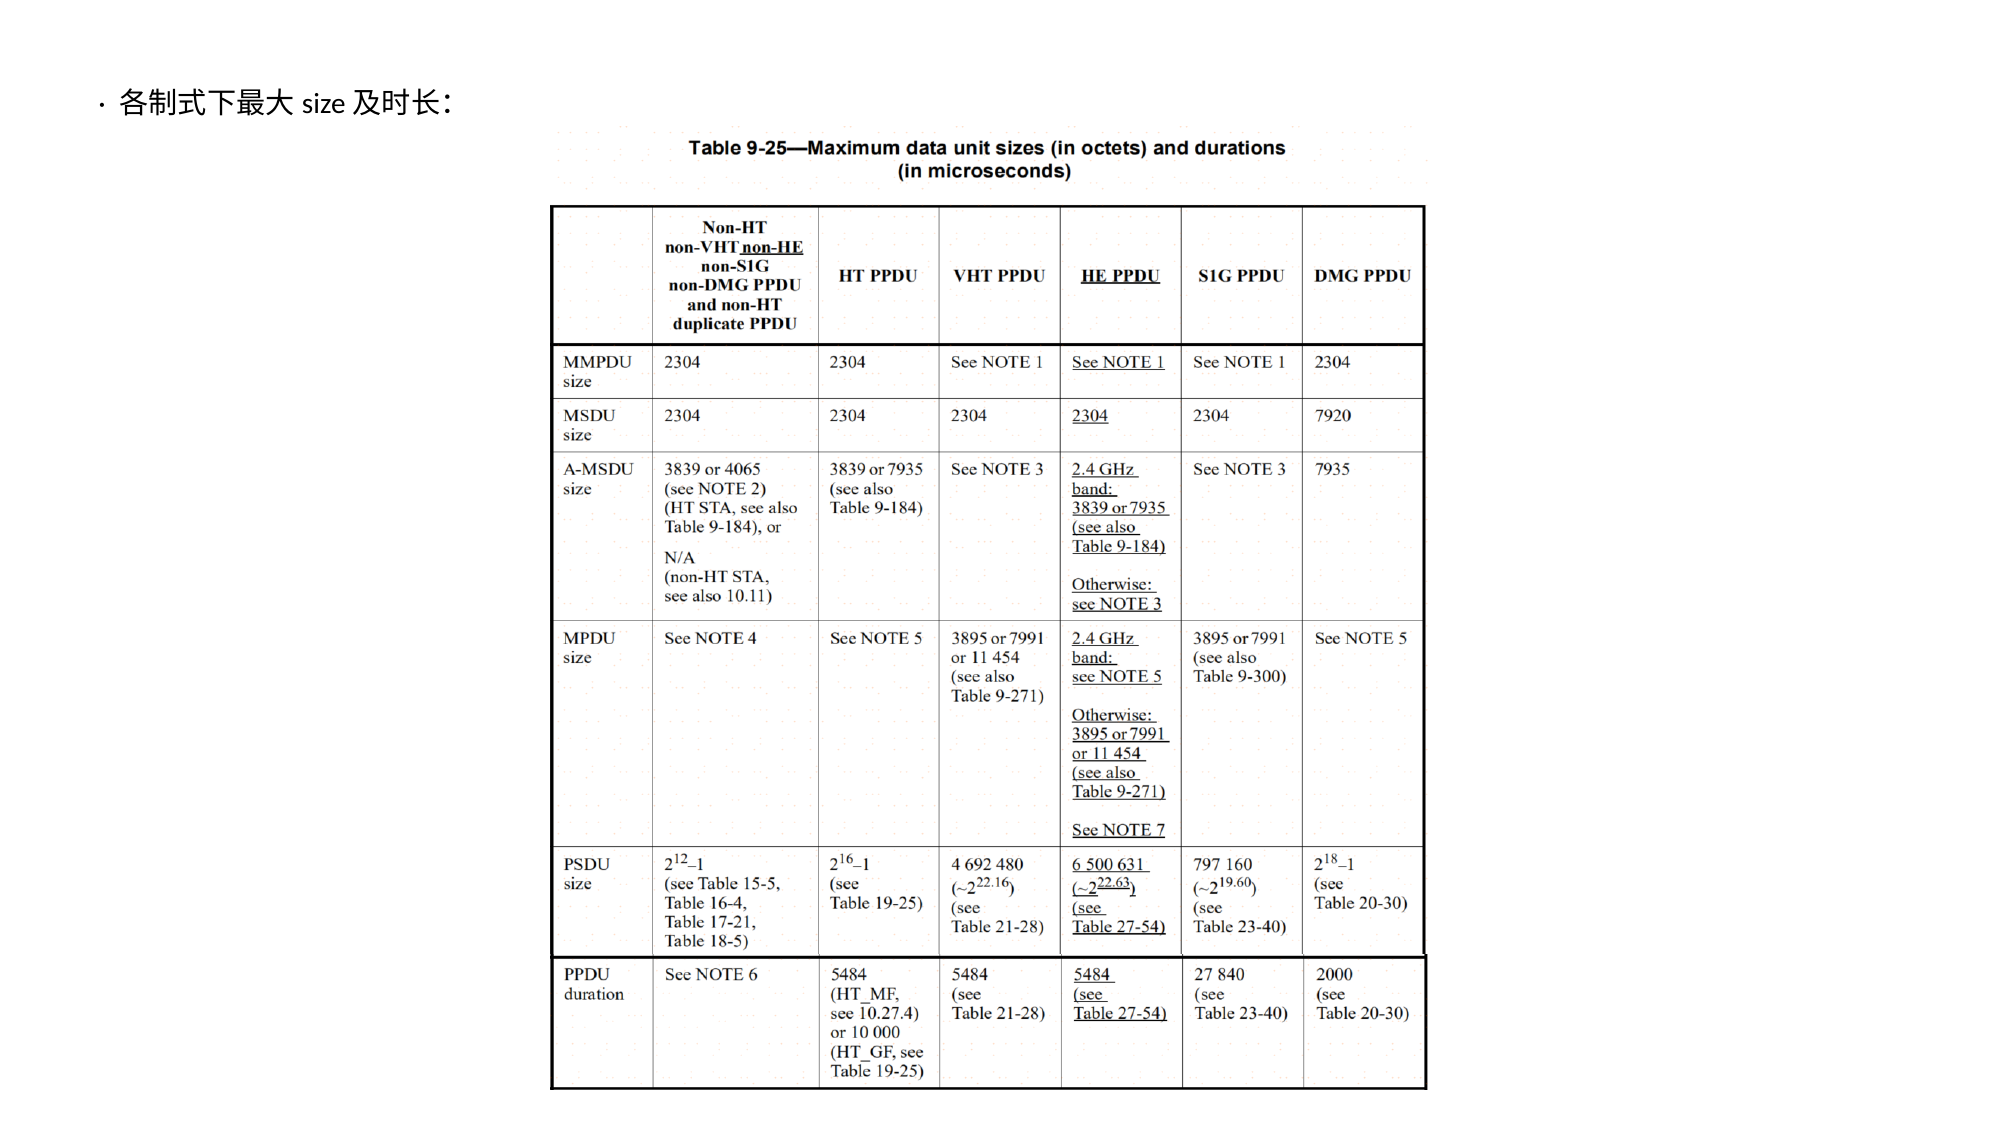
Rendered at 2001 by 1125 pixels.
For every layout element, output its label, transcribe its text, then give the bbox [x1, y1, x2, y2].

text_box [550, 126, 1429, 1090]
text_box · 各制式下最大size及时长： [83, 76, 485, 127]
